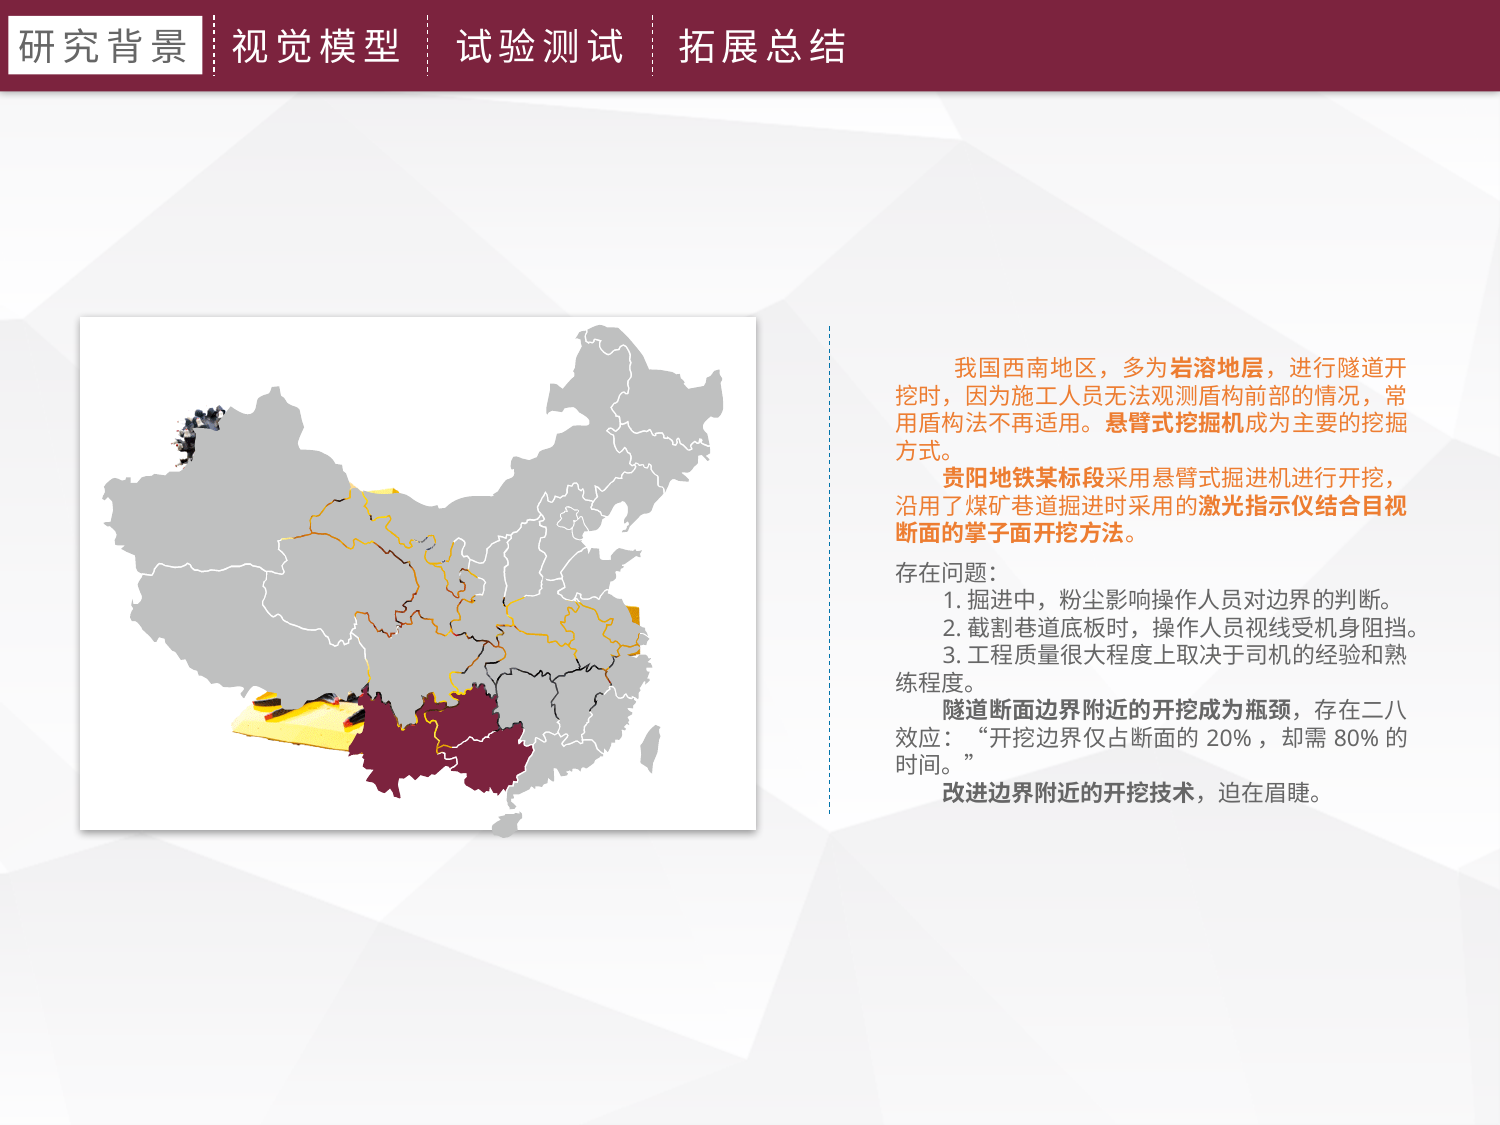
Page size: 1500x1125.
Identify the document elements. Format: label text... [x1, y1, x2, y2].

picture [0, 92, 1500, 1125]
text_box 存在问题： 1.掘进中，粉尘影响操作人员对边界的判断。 2.截割巷道底板时，操作人员视线受机身阻挡。 3.工程质量很大程度上取决于司机的经验和熟练程度。 隧道断面边界附近的开挖成为瓶颈，存在二八效应：“开挖边界仅占断面的20%，却需80%的时间。” 改进边界附近的开挖技术，迫在眉睫。 [880, 551, 1423, 814]
text_box 试验测试 [440, 15, 652, 76]
text_box 视觉模型 [217, 15, 427, 76]
text_box [0, 0, 1500, 92]
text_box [102, 324, 724, 839]
text_box 我国西南地区，多为岩溶地层，进行隧道开挖时，因为施工人员无法观测盾构前部的情况，常用盾构法不再适用。悬臂式挖掘机成为主要的挖掘方式。 贵阳地铁某标段采用悬臂式掘进机进行开挖，沿用了煤矿巷道掘进时采用的激光指示仪结合目视断面的掌子面开挖方法。 [880, 346, 1423, 551]
text_box 研究背景 [4, 15, 213, 76]
text_box 拓展总结 [663, 15, 876, 76]
